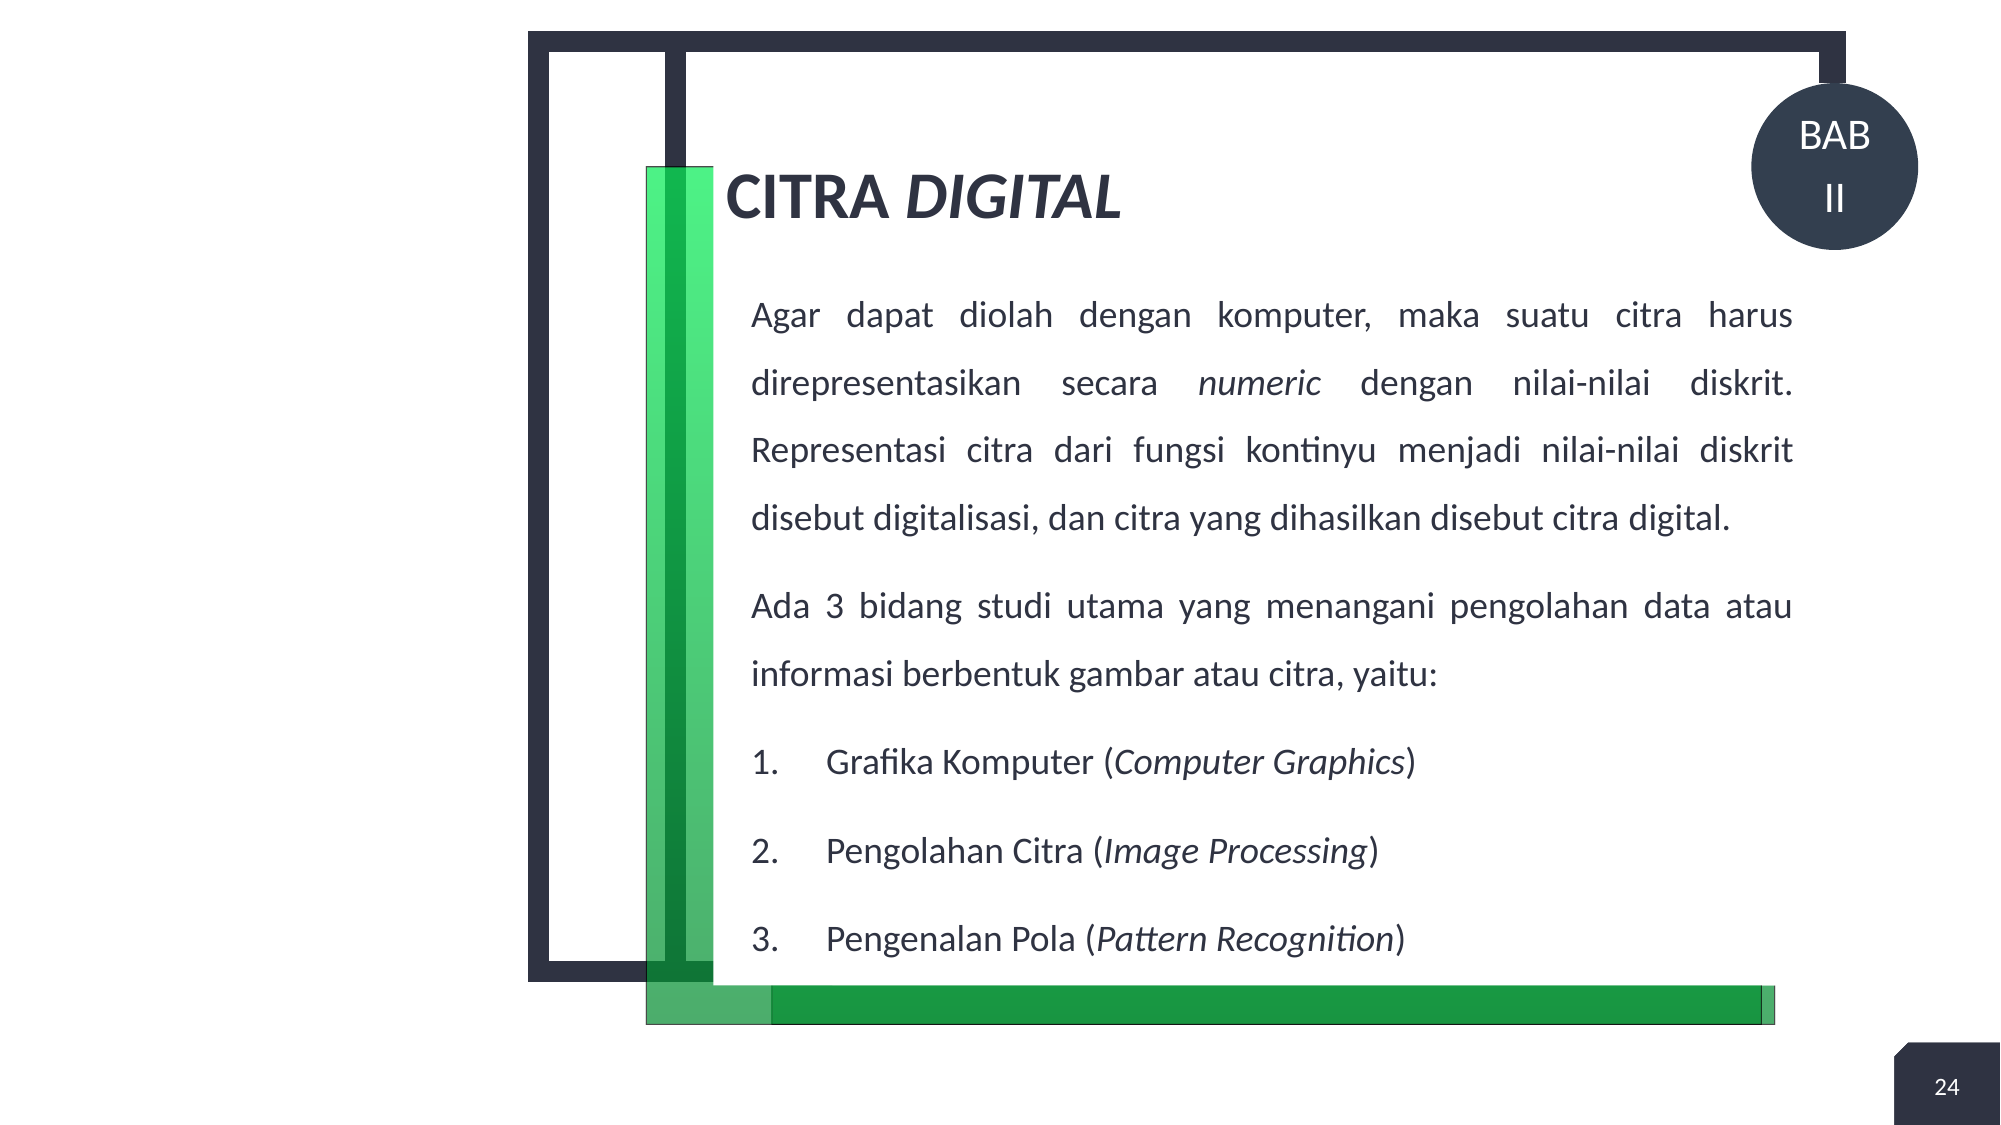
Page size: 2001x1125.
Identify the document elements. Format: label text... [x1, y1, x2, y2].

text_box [538, 41, 1895, 1025]
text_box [1751, 83, 1919, 250]
text_box [1893, 1055, 2000, 1125]
text_box [1897, 1041, 2000, 1052]
slide_number 24 [1894, 1052, 2000, 1119]
